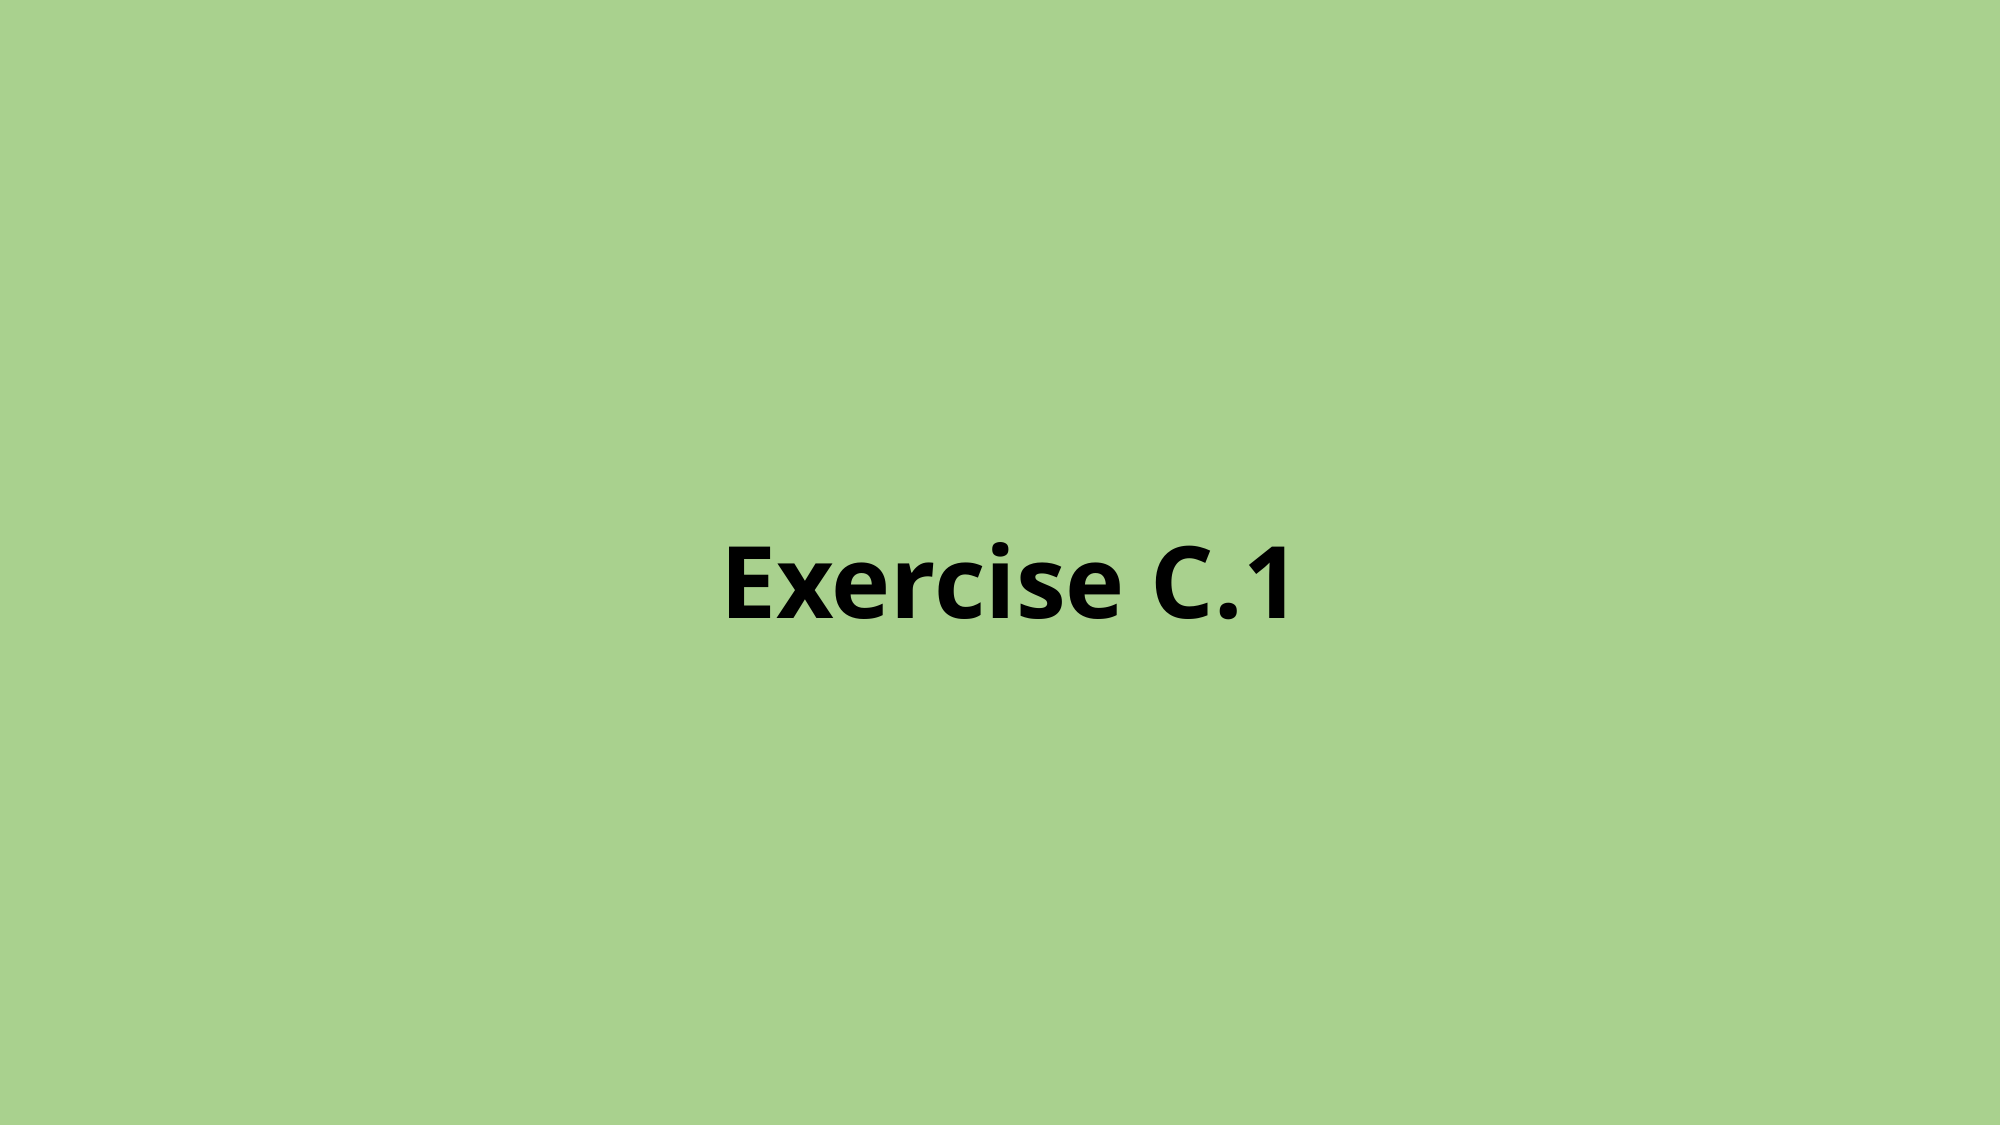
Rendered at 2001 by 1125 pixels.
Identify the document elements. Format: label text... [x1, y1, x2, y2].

text_box Exercise C.1 [705, 510, 1342, 646]
